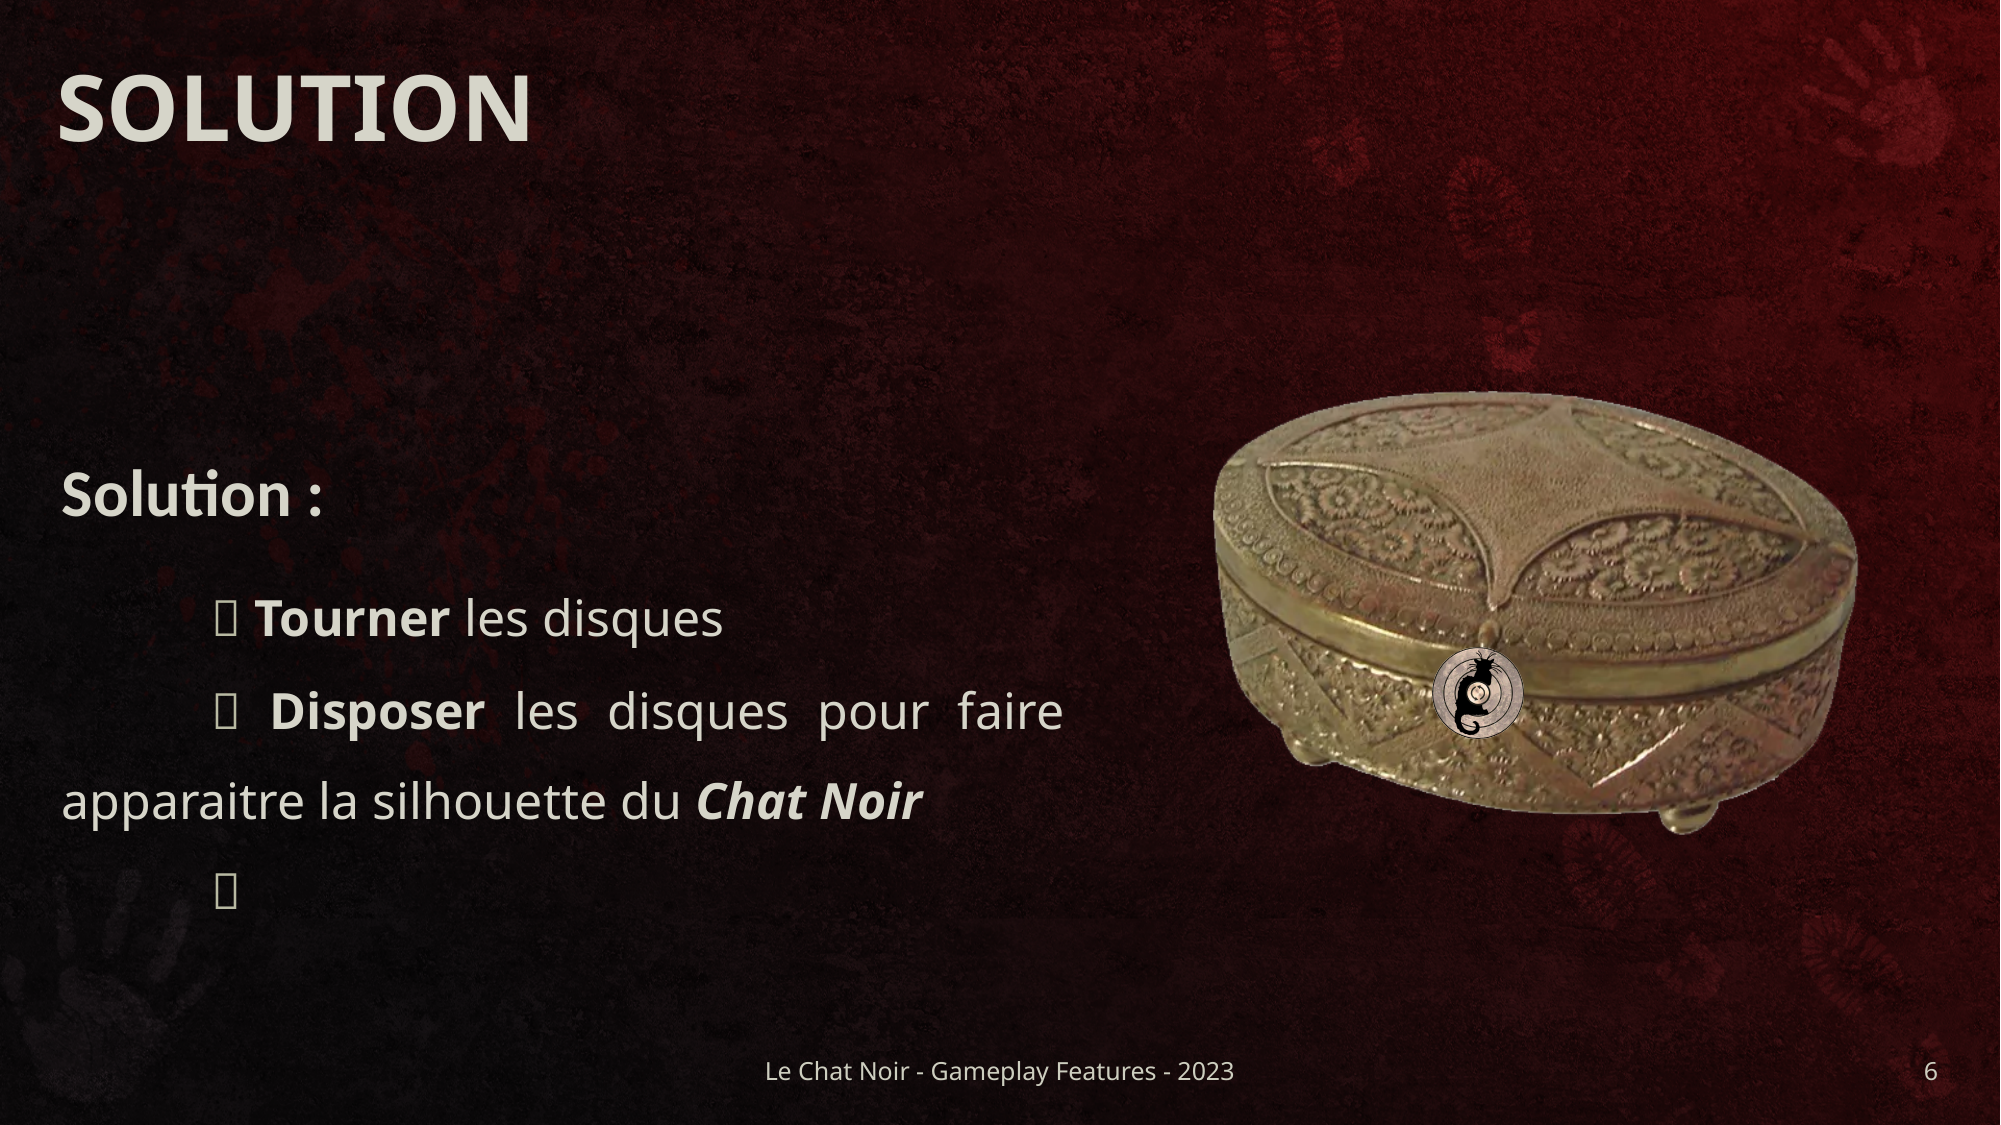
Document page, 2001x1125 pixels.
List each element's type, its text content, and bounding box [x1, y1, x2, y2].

picture [0, 0, 2000, 1125]
text_box Solution :  Tourner les disques  Disposer les disques pour faire apparaitre la silhouette du Chat Noir  [46, 402, 1080, 927]
title SOLUTION [41, 40, 1954, 183]
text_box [1212, 390, 1859, 836]
footer Le Chat Noir - Gameplay Features - 2023 [517, 1042, 1483, 1103]
slide_number 6 [1503, 1042, 1954, 1103]
